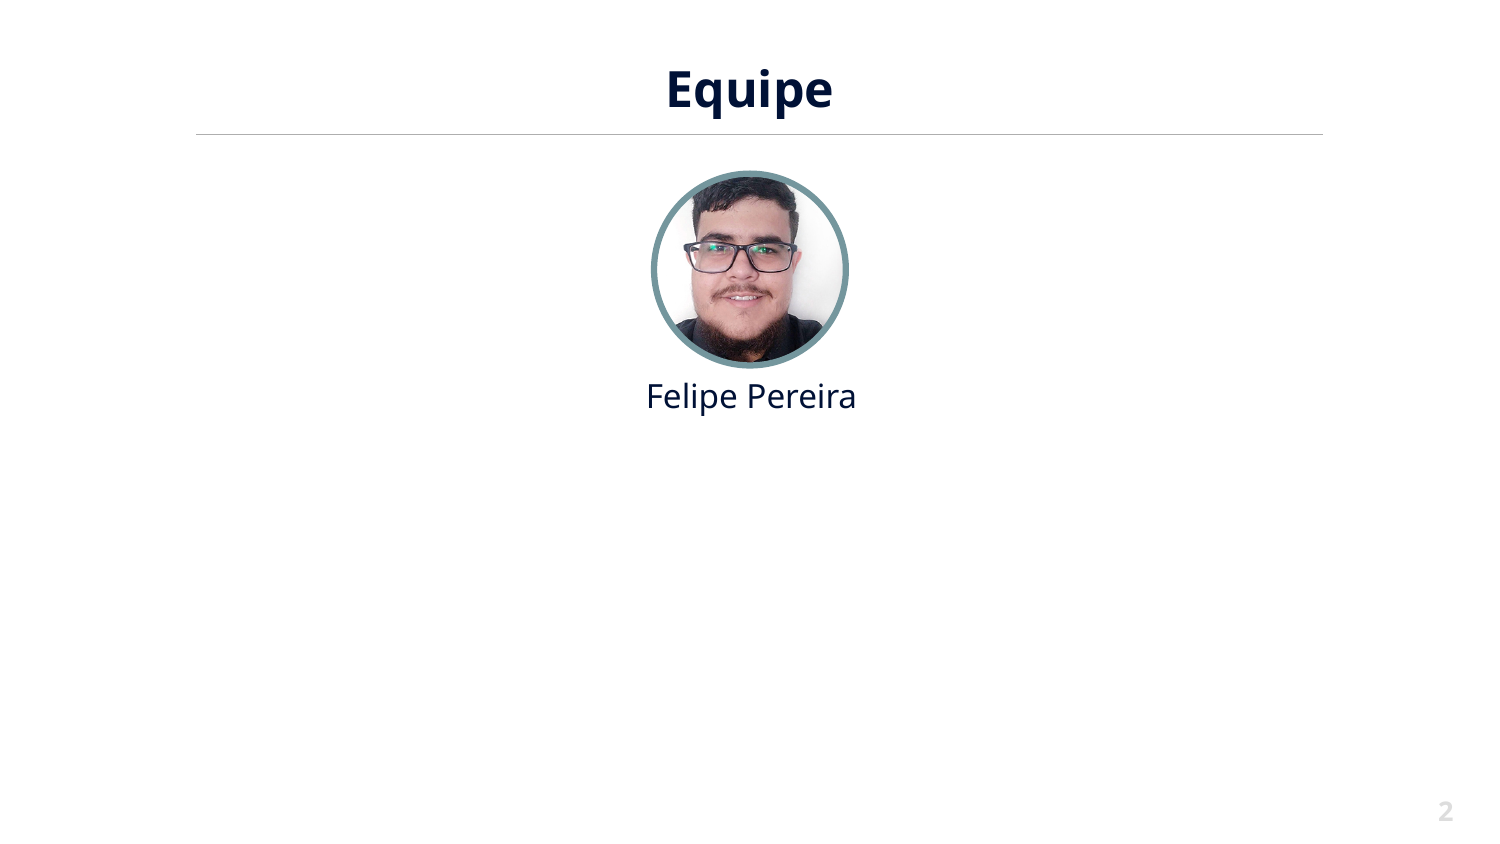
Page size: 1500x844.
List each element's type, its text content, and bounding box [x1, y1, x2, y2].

slide_number 2 [1378, 779, 1469, 844]
title Equipe [128, 17, 1372, 133]
picture [653, 173, 847, 366]
text_box Felipe Pereira [589, 367, 914, 423]
